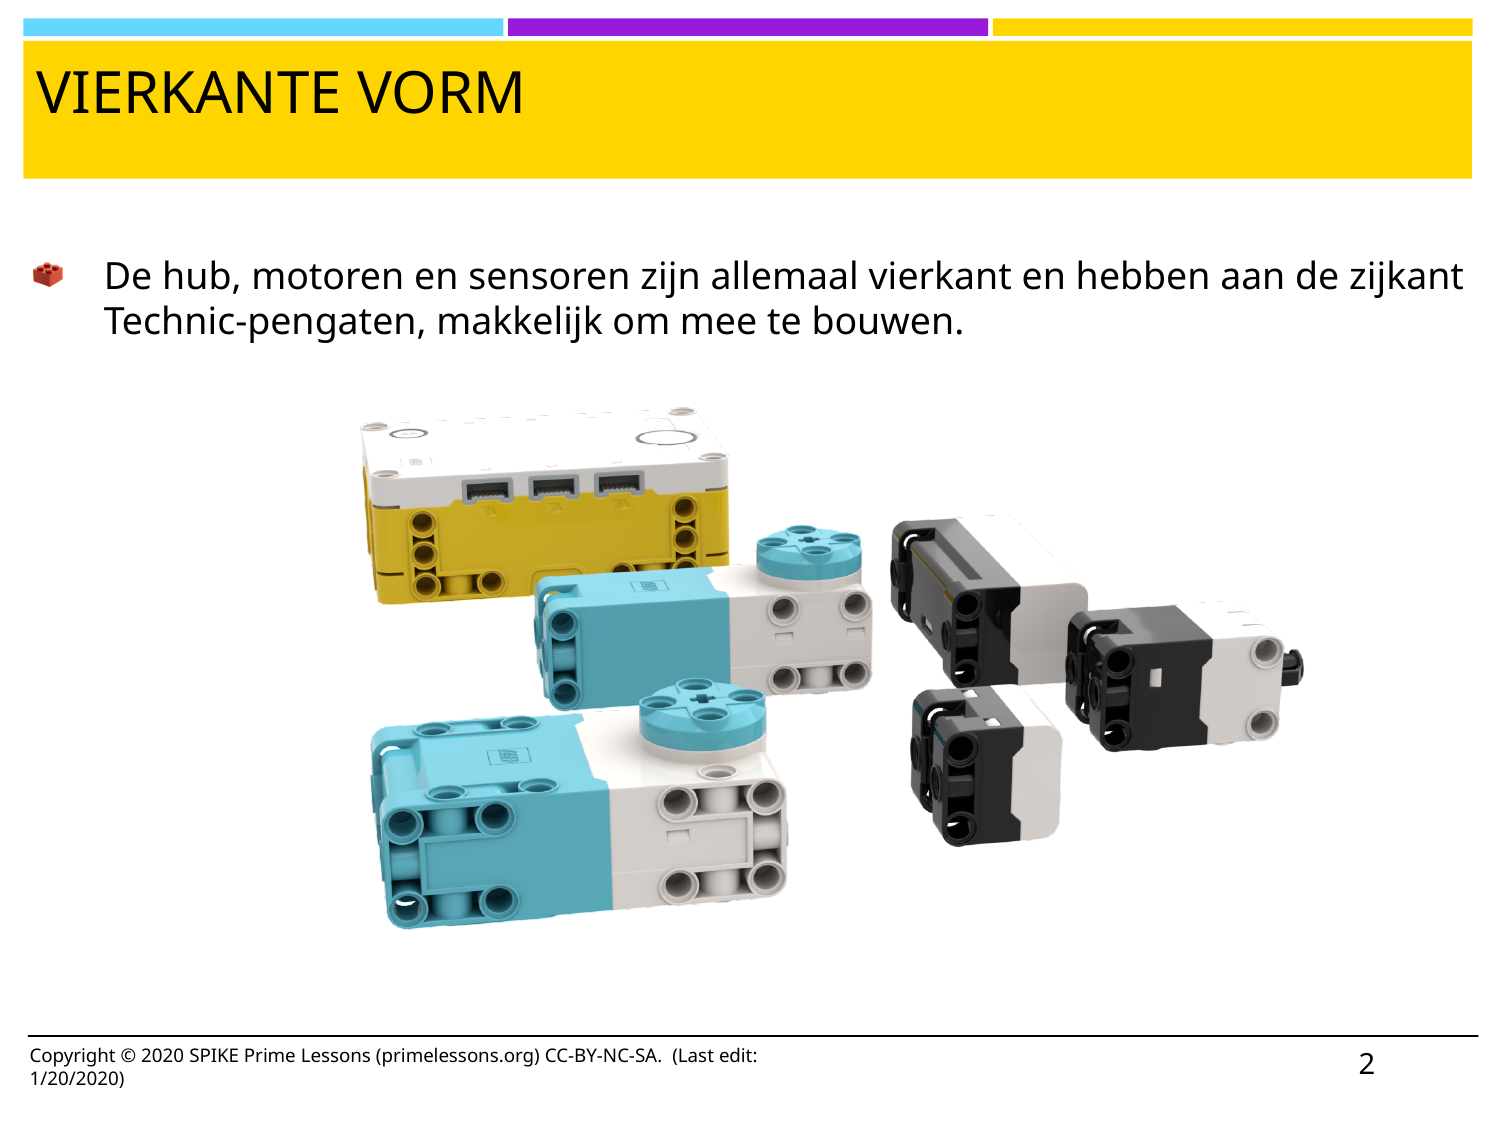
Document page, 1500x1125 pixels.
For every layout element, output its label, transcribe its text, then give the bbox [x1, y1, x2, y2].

list De hub, motoren en sensoren zijn allemaal vierkant en hebben aan de zijkant Technic-pengaten, makkelijk om mee te bouwen. [24, 186, 1478, 1022]
picture [213, 362, 1415, 1038]
title Vierkante vorm [28, 47, 1465, 173]
text_box Copyright © 2020 SPIKE Prime Lessons (primelessons.org) CC-BY-NC-SA. (Last edit: 1/20/2020) [22, 1036, 806, 1097]
slide_number 2 [1350, 1047, 1384, 1087]
picture [32, 261, 64, 288]
